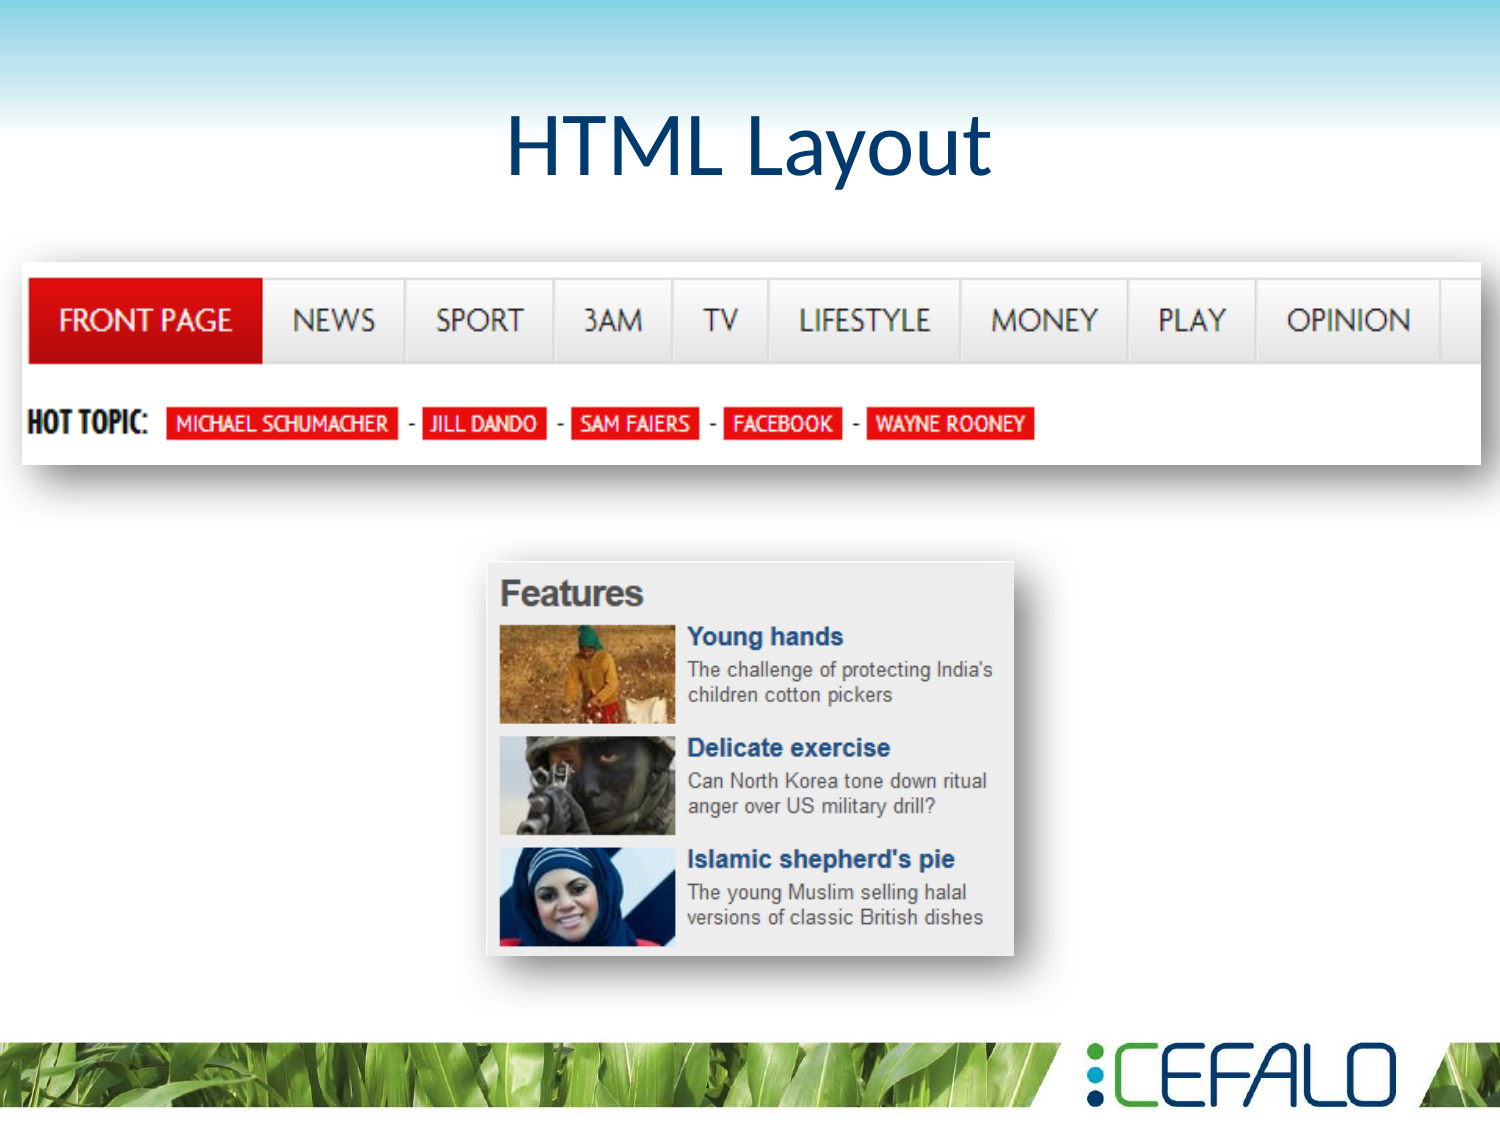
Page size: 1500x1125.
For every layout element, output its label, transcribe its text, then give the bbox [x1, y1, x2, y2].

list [21, 262, 1481, 465]
title HTML Layout [75, 45, 1425, 233]
picture [0, 0, 1500, 1125]
